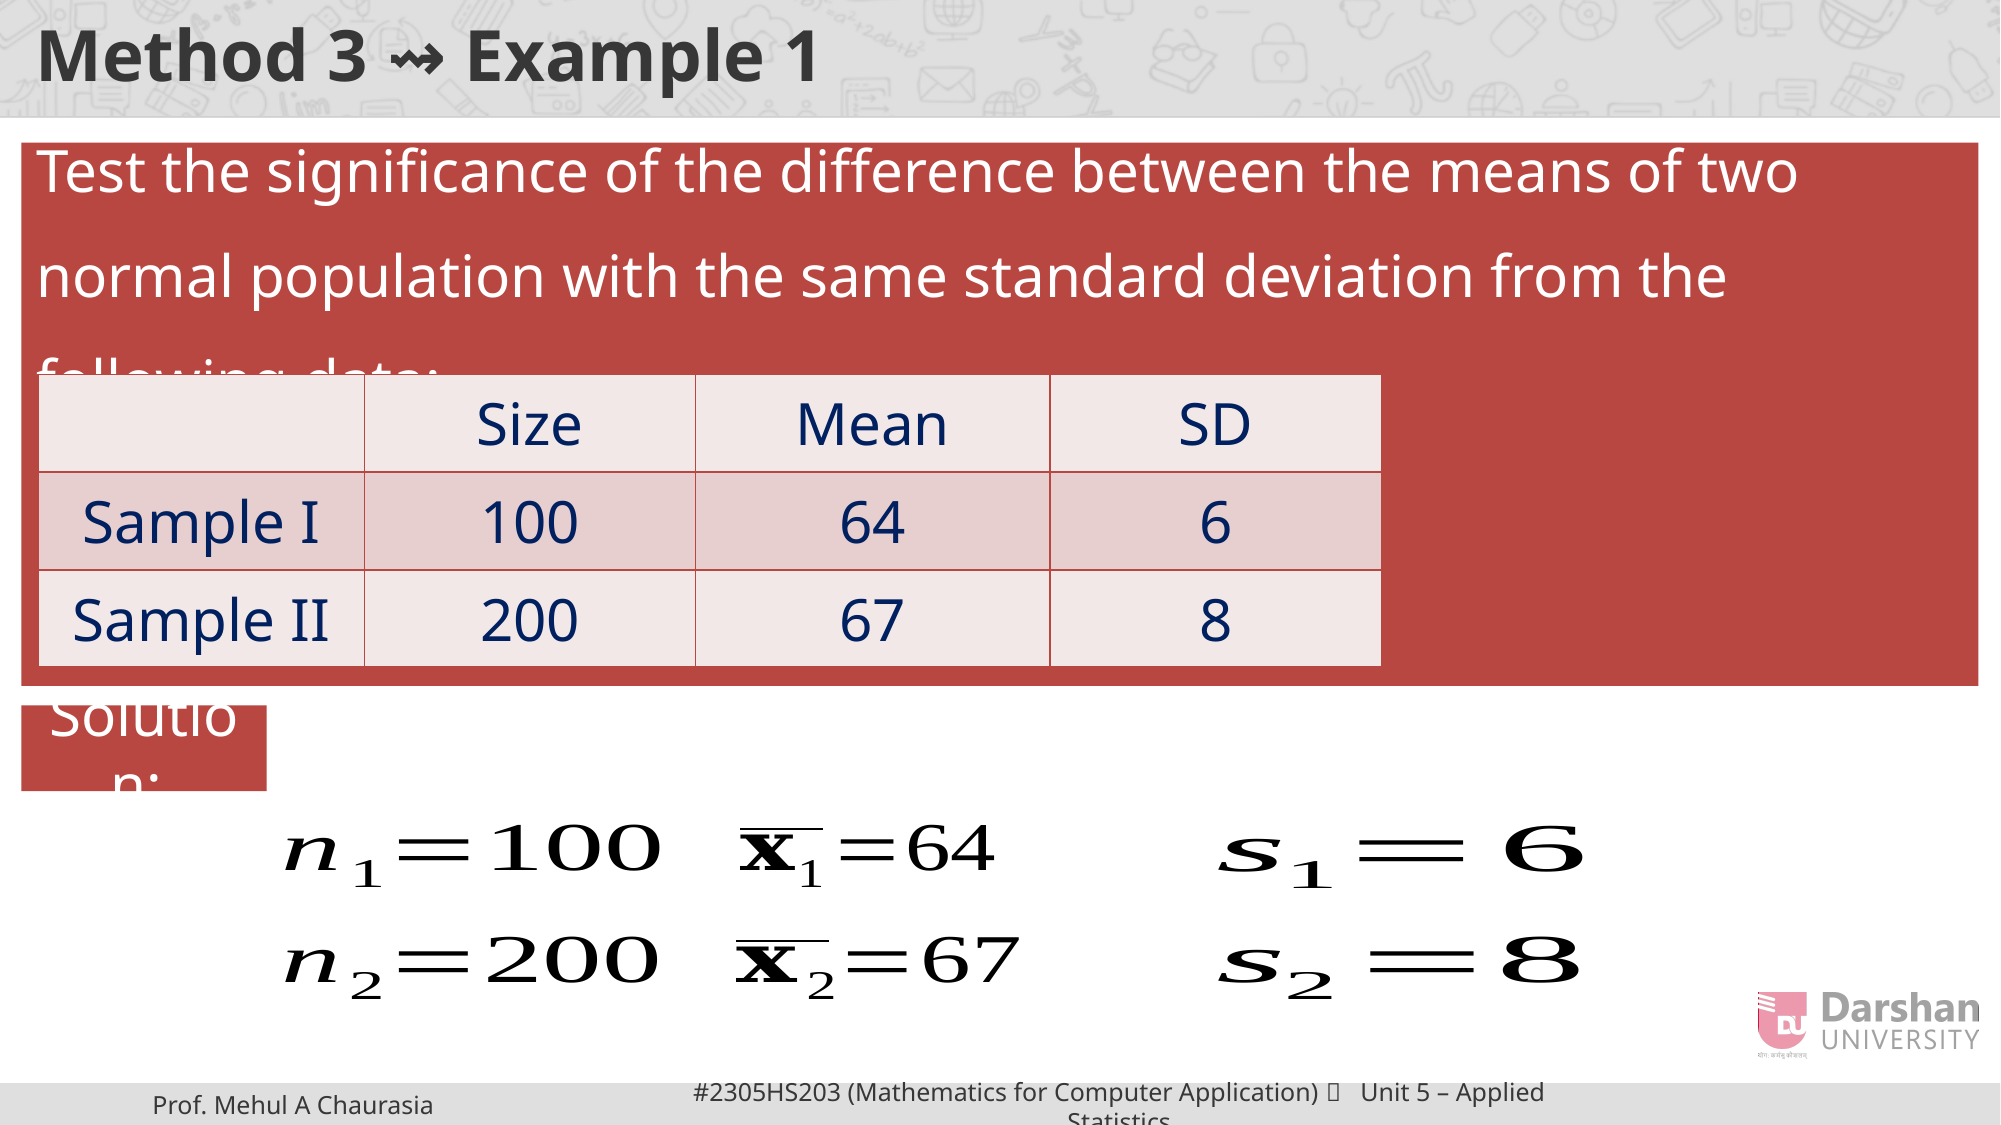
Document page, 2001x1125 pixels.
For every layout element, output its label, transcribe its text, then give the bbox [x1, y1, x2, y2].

table_cell 6 [1051, 473, 1381, 569]
table_cell 8 [1051, 571, 1381, 666]
table_cell Sample II [39, 571, 364, 666]
table_cell 64 [696, 473, 1049, 569]
table_cell Sample I [39, 473, 364, 569]
table_header SD [1051, 375, 1381, 471]
table_header Size [365, 375, 695, 471]
table_header Mean [1758, 992, 1979, 1059]
table_cell 100 [365, 473, 695, 569]
table_cell 67 [696, 571, 1049, 666]
table_cell 200 [365, 571, 695, 666]
text_box Solution: [21, 705, 267, 792]
table_header Mean [696, 375, 1049, 471]
table_header [39, 375, 364, 471]
title Method 3 ⇝ Example 1 [0, 0, 2000, 117]
